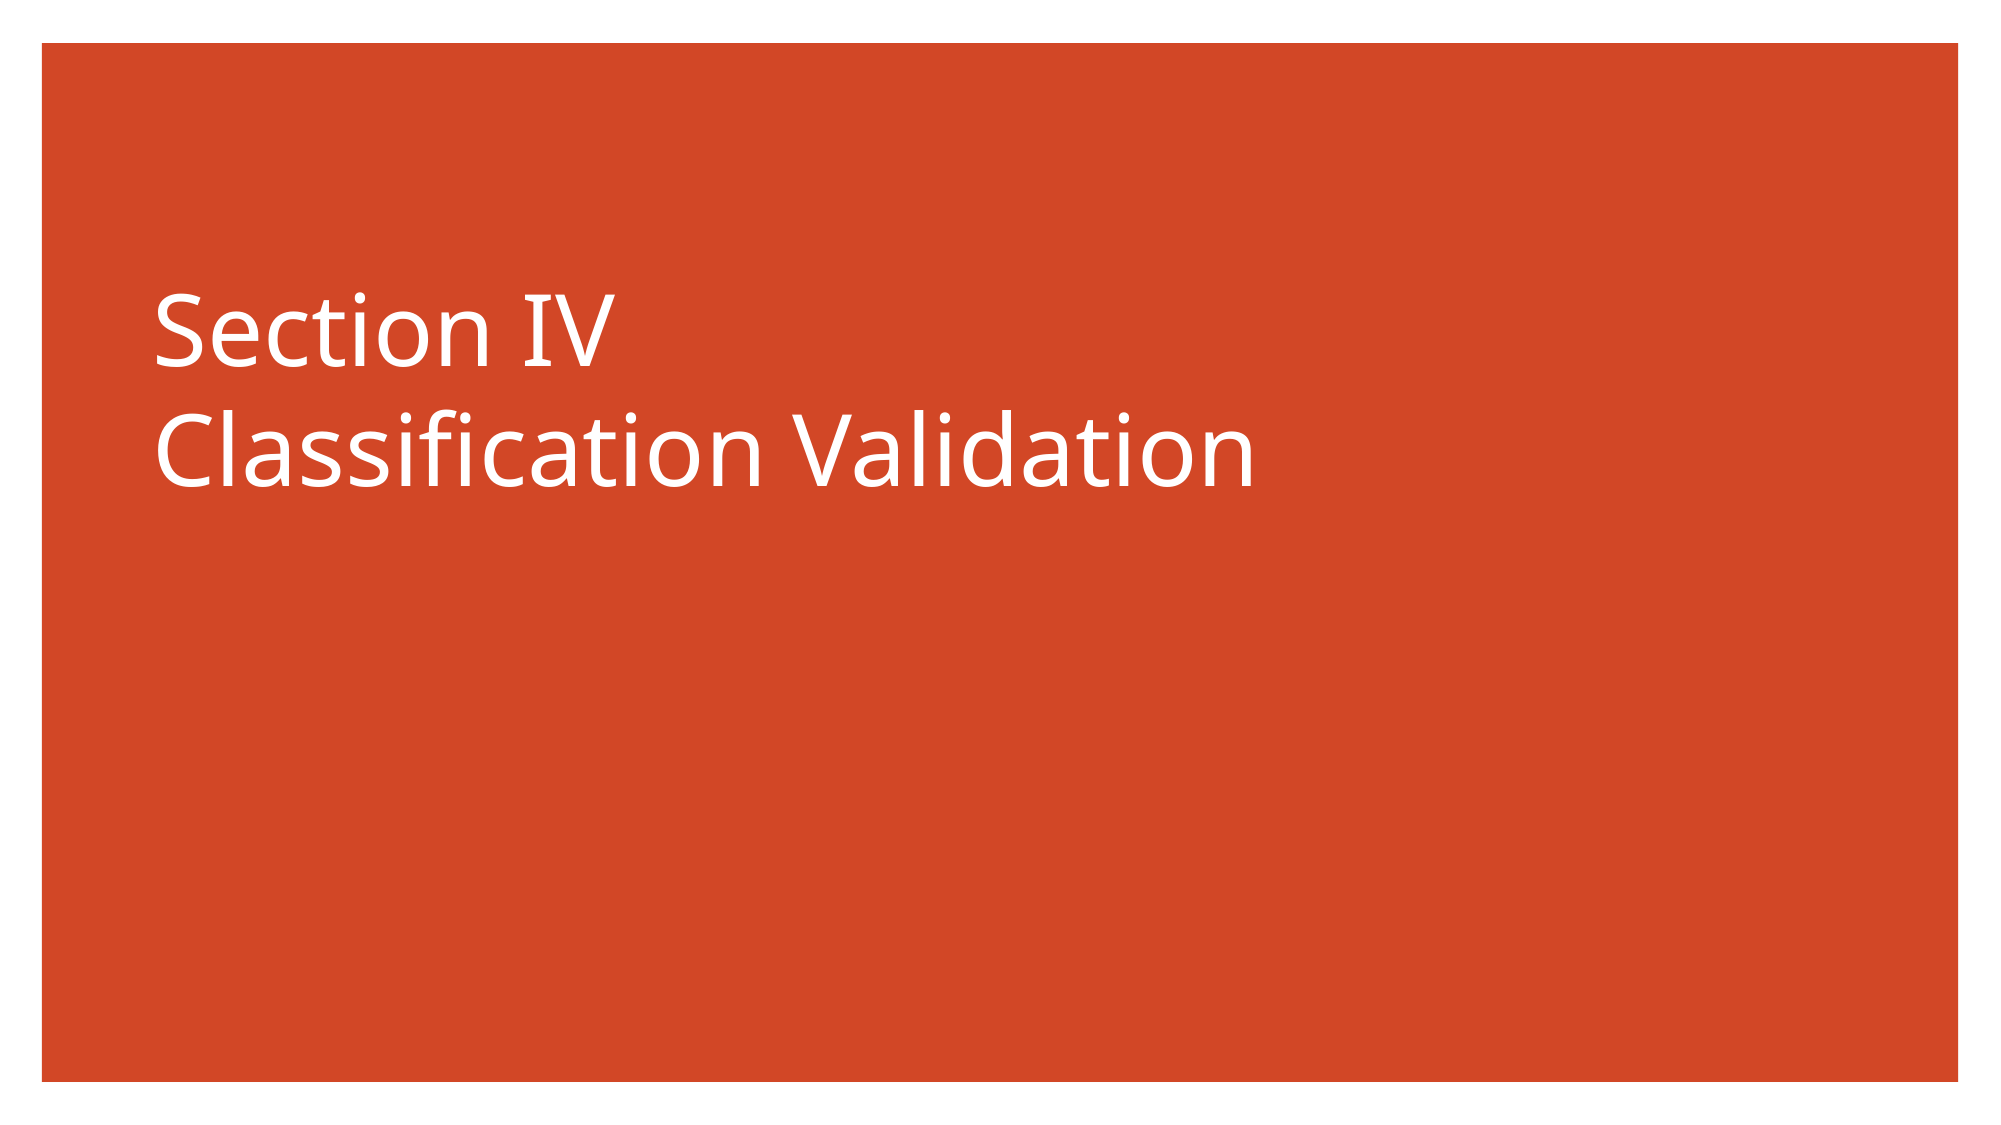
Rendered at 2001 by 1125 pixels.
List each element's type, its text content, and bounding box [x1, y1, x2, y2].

title Section IV Classification Validation [137, 190, 1863, 583]
